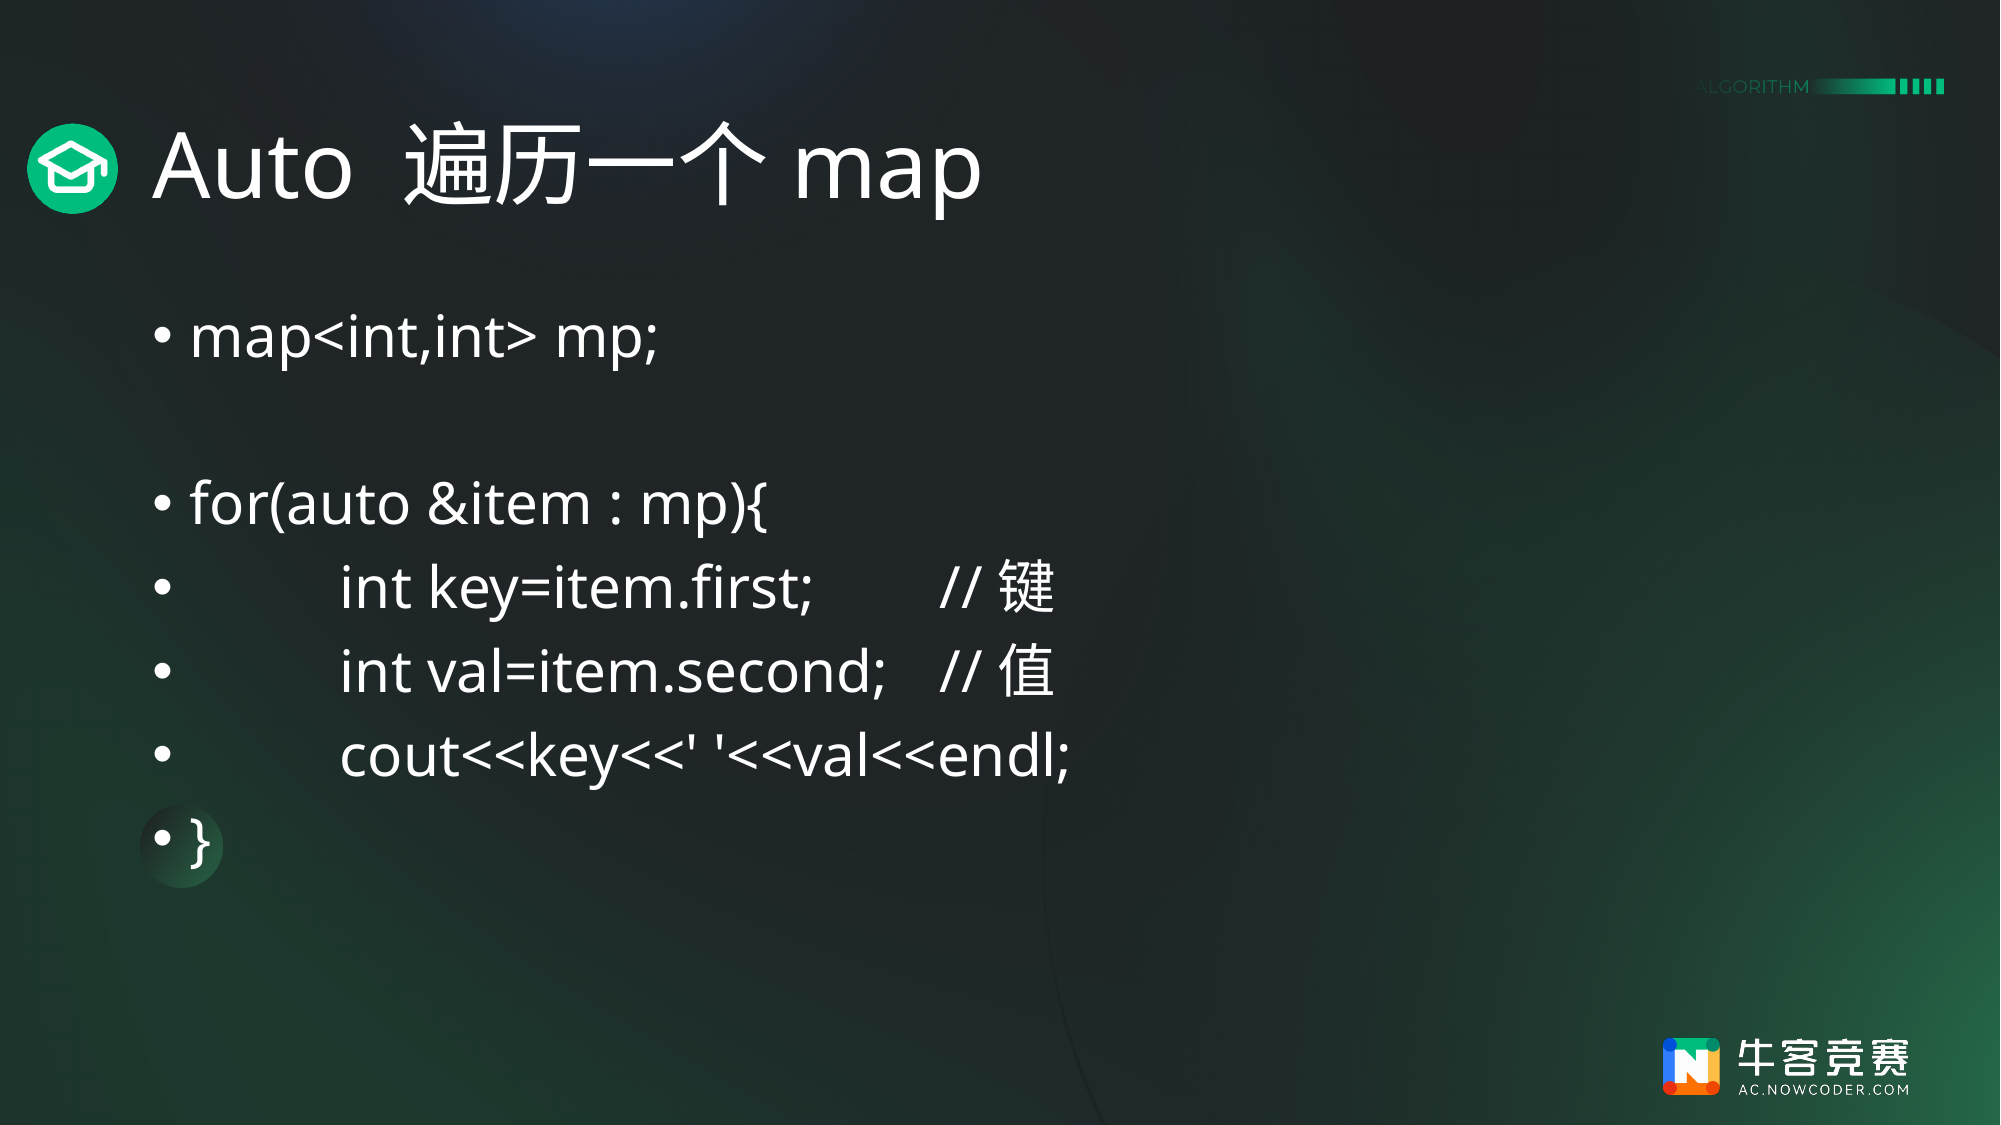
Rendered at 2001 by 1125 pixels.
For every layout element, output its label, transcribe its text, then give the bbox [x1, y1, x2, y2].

list map<int,int> mp; for(auto &item : mp){ int key=item.first; //键 int val=item.second; //值 cout<<key<<' '<<val<<endl; } [137, 299, 1863, 1014]
picture [0, 0, 2000, 1125]
title Auto 遍历一个map [137, 59, 1863, 278]
